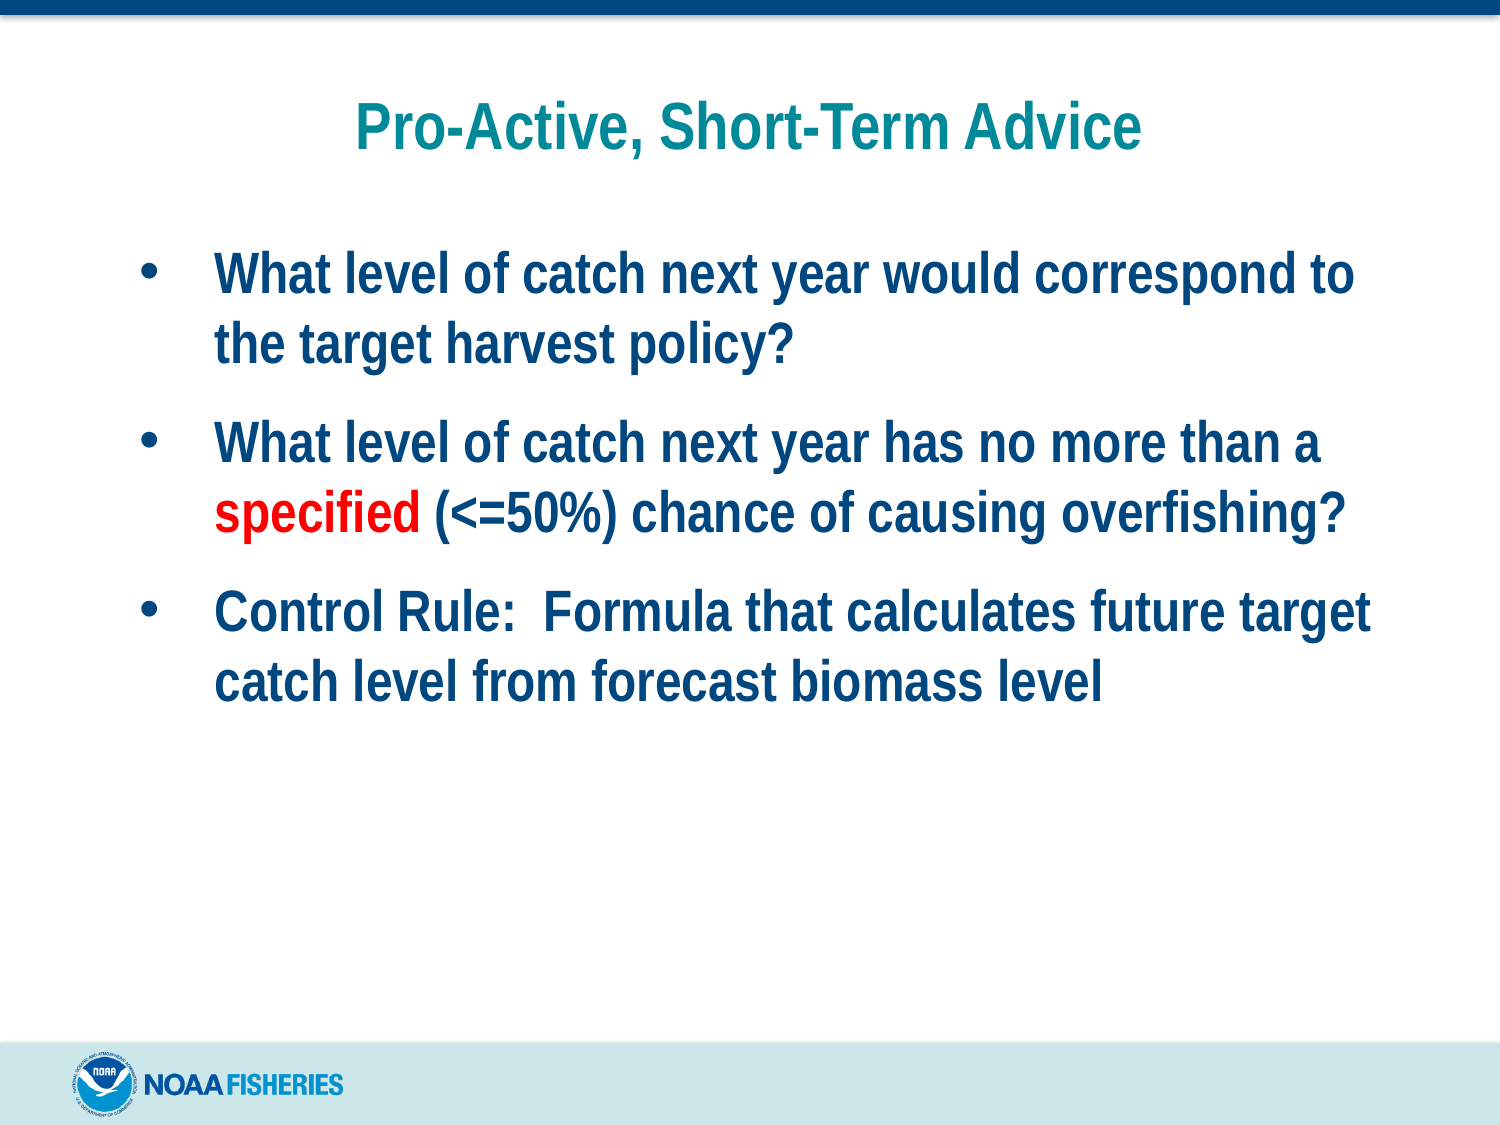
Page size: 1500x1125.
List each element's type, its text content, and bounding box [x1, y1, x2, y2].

title Pro-Active, Short-Term Advice [0, 75, 1500, 175]
picture [335, 1078, 343, 1085]
text_box What level of catch next year would correspond to the target harvest policy? What level of catch next year has no more than a specified (<=50%) chance of causing overfishing? Control Rule: Formula that calculates future target catch level from forecast biomass level [124, 227, 1413, 721]
picture [72, 1052, 343, 1117]
